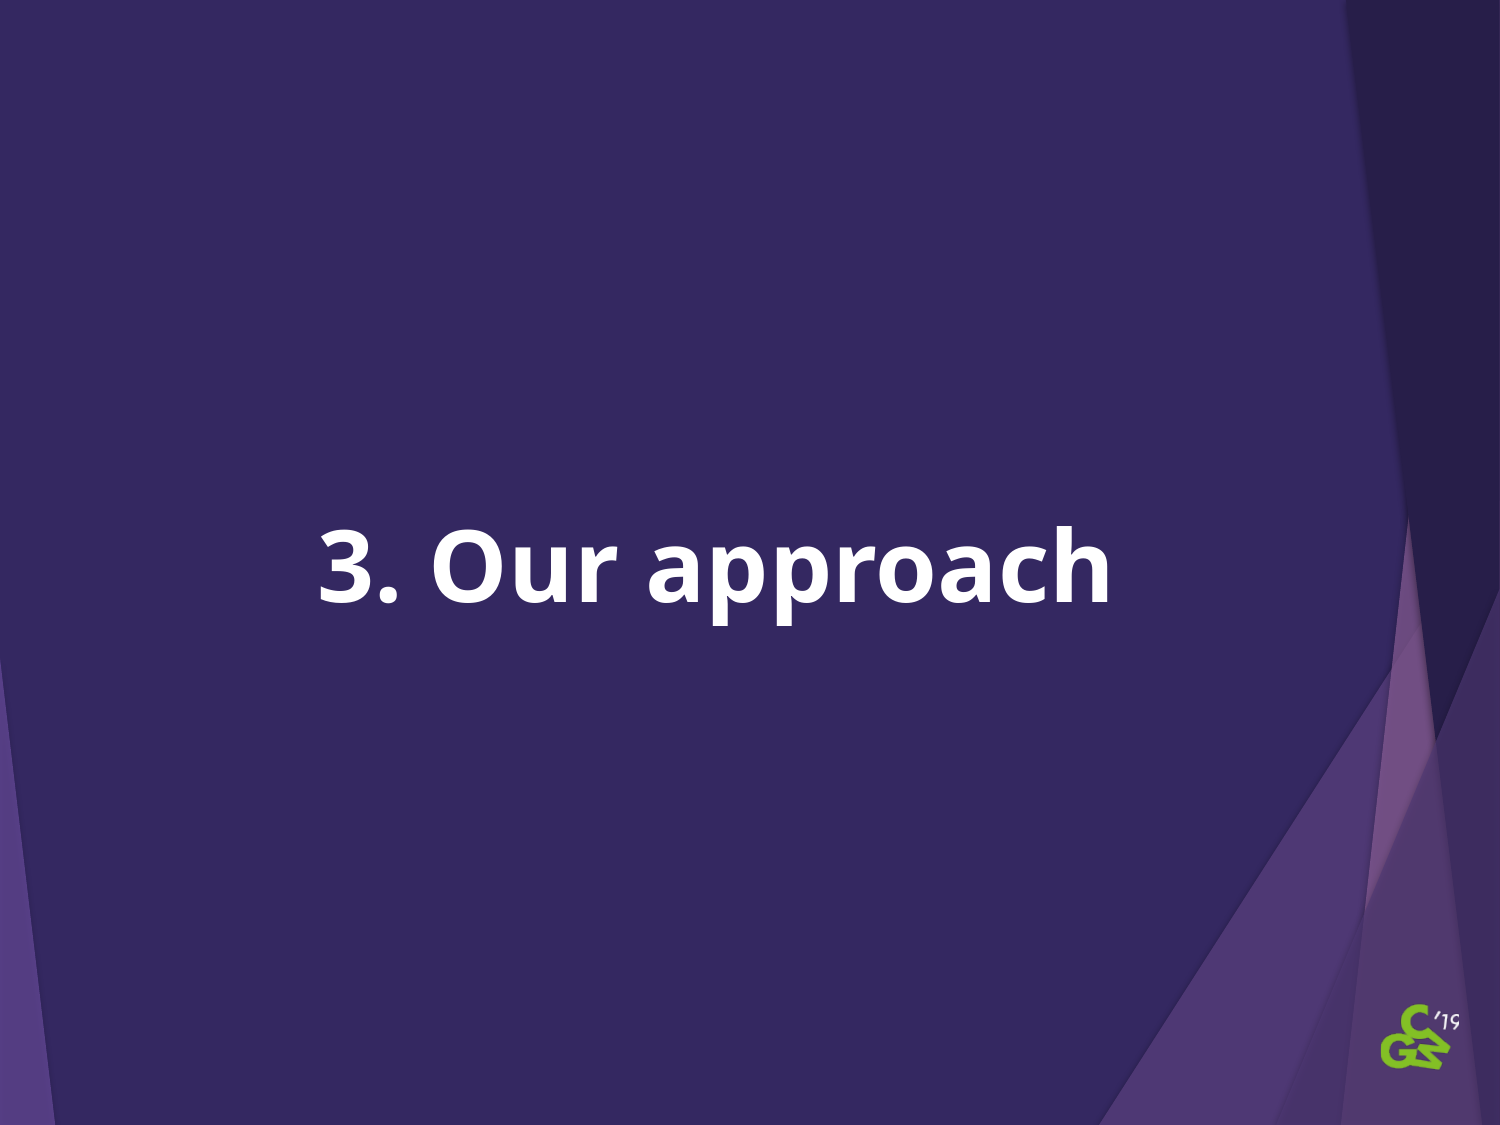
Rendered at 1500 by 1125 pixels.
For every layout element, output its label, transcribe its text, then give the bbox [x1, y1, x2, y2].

title 3. Our approach [305, 277, 1163, 629]
